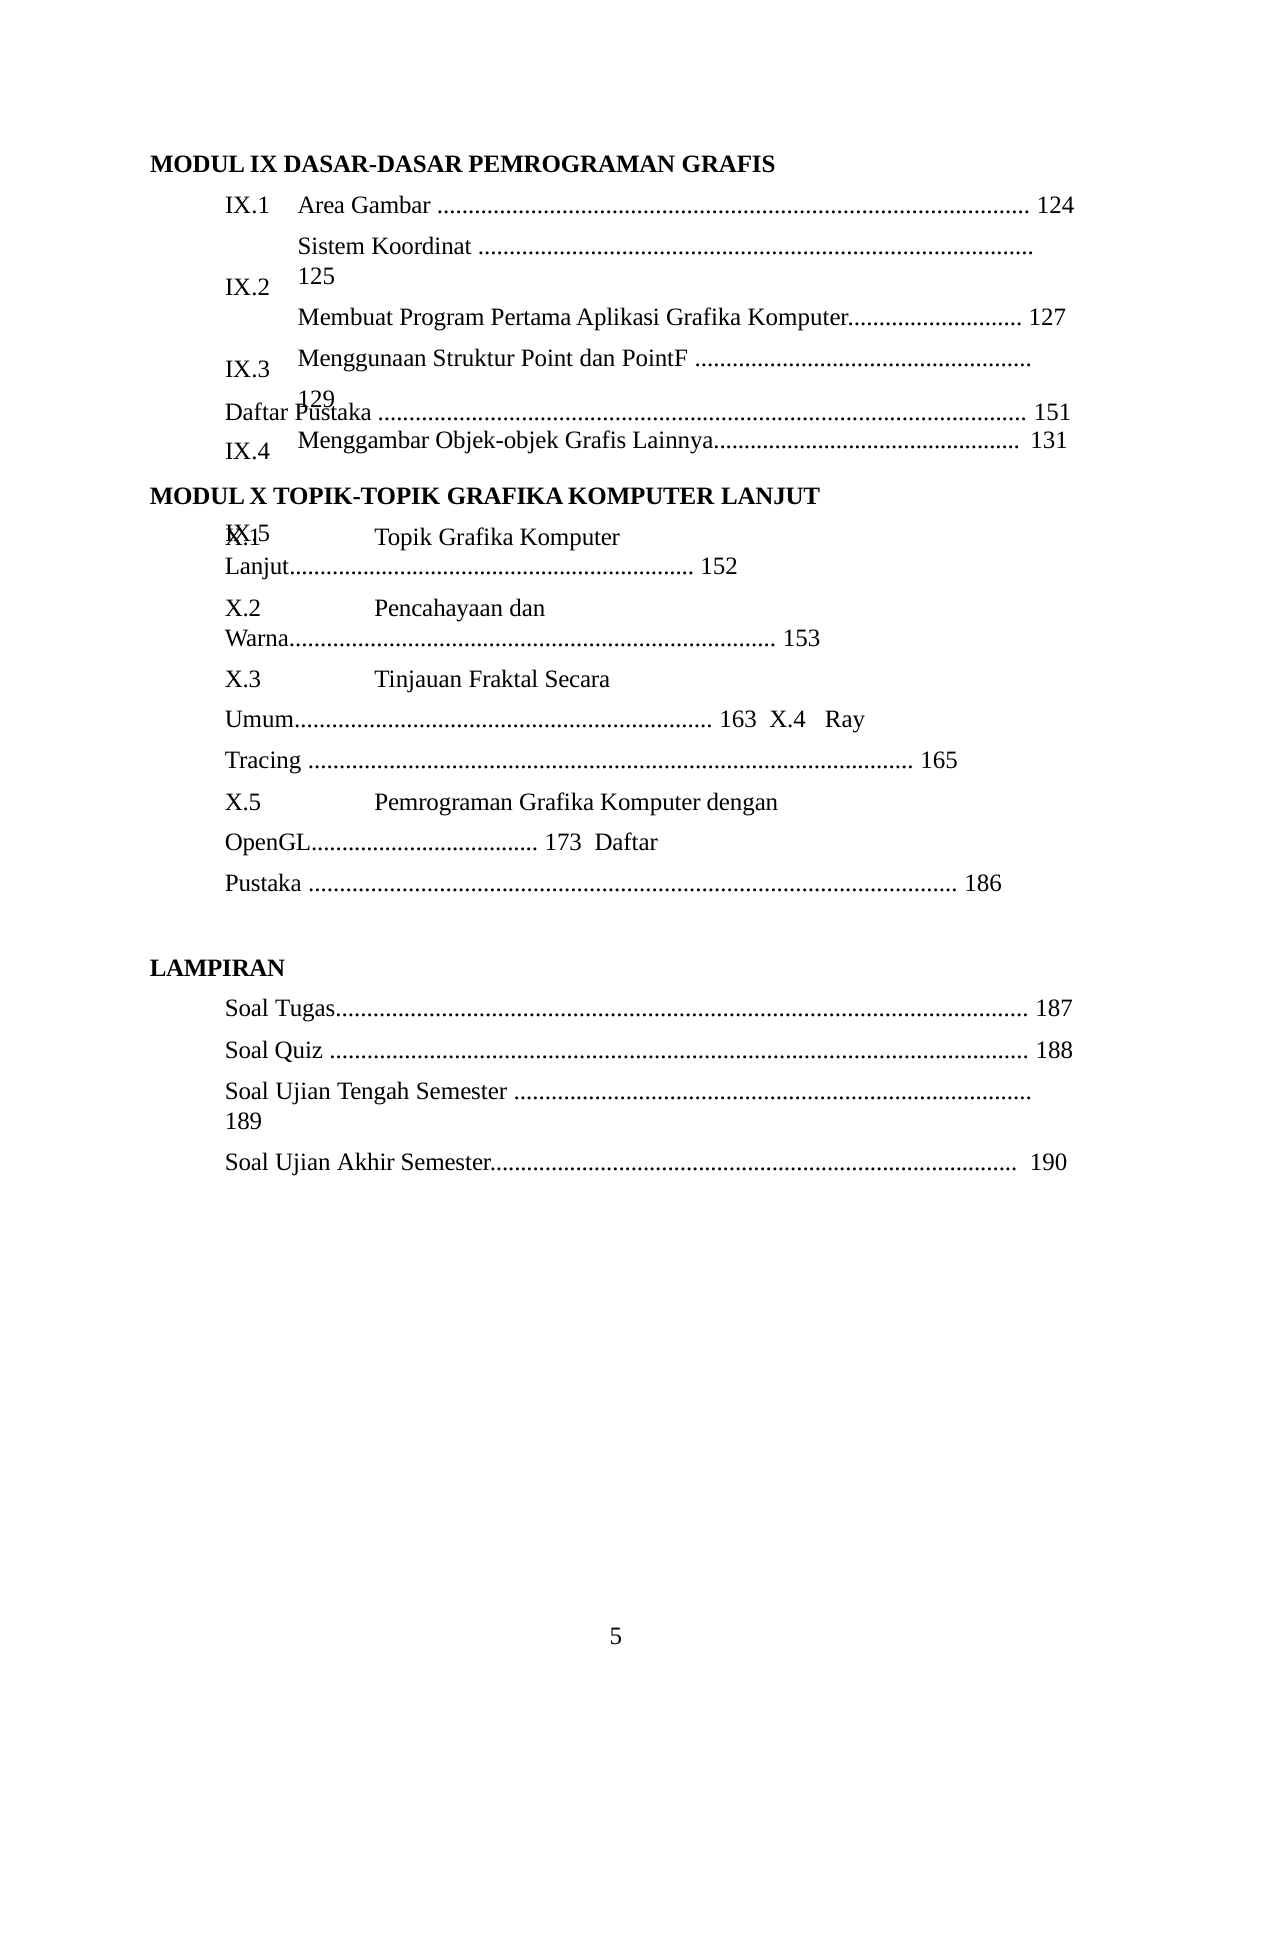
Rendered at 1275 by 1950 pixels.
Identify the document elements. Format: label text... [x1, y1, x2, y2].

text_box Area Gambar ............................................................................................... 124 Sistem Koordinat ......................................................................................... 125 Membuat Program Pertama Aplikasi Grafika Komputer............................ 127 Menggunaan Struktur Point dan PointF ...................................................... 129 Menggambar Objek-objek Grafis Lainnya.................................................. 131 [295, 175, 1076, 392]
text_box Daftar Pustaka ........................................................................................................ 151 MODUL X TOPIK-TOPIK GRAFIKA KOMPUTER LANJUT X.1 Topik Grafika Komputer Lanjut.................................................................. 152 X.2 Pencahayaan dan Warna.............................................................................. 153 X.3 Tinjauan Fraktal Secara Umum................................................................... 163 X.4 Ray Tracing ................................................................................................. 165 X.5 Pemrograman Grafika Komputer dengan OpenGL..................................... 173 Daftar Pustaka ........................................................................................................ 186 LAMPIRAN Soal Tugas............................................................................................................... 187 Soal Quiz ................................................................................................................ 188 Soal Ujian Tengah Semester ................................................................................... 189 Soal Ujian Akhir Semester...................................................................................... 190 [147, 392, 1076, 1176]
text_box 5 [603, 1619, 637, 1650]
text_box IX.1 IX.2 IX.3 IX.4 IX.5 [222, 175, 272, 392]
text_box MODUL IX DASAR-DASAR PEMROGRAMAN GRAFIS [147, 145, 784, 178]
